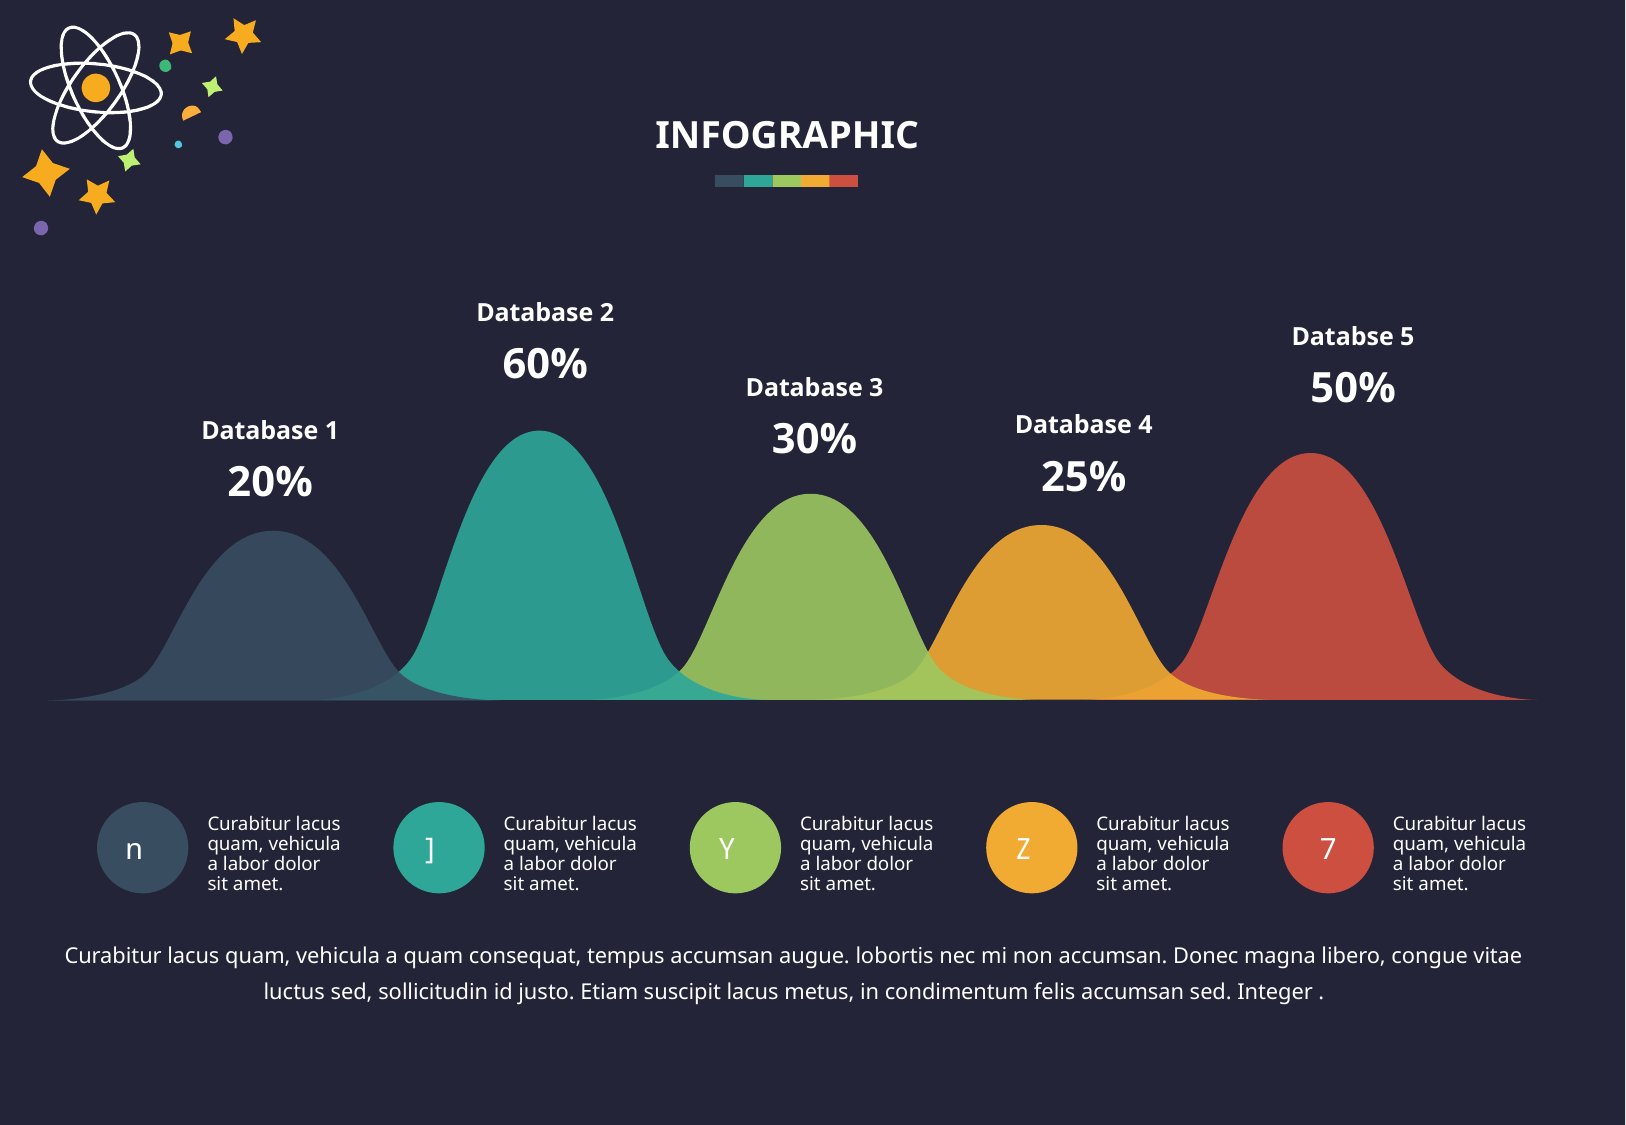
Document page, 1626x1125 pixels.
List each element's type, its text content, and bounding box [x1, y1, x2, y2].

text_box Database 3 30% [717, 375, 912, 473]
text_box [1171, 453, 1538, 700]
text_box Curabitur lacus quam, vehicula a quam consequat, tempus accumsan augue. lobortis nec mi non accumsan. Donec magna libero, congue vitae luctus sed, sollicitudin id justo. Etiam suscipit lacus metus, in condimentum felis accumsan sed. Integer . [32, 924, 1558, 1012]
text_box Database 2 60% [448, 299, 643, 398]
text_box INFOGRAPHIC [512, 112, 1063, 164]
text_box Database 4 25% [986, 412, 1181, 511]
text_box [399, 430, 767, 700]
text_box [46, 530, 500, 701]
text_box [928, 525, 1269, 700]
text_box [97, 802, 1530, 894]
text_box Database 1 20% [173, 418, 368, 516]
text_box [715, 174, 858, 187]
text_box Databse 5 50% [1256, 324, 1451, 422]
text_box [679, 493, 1038, 700]
